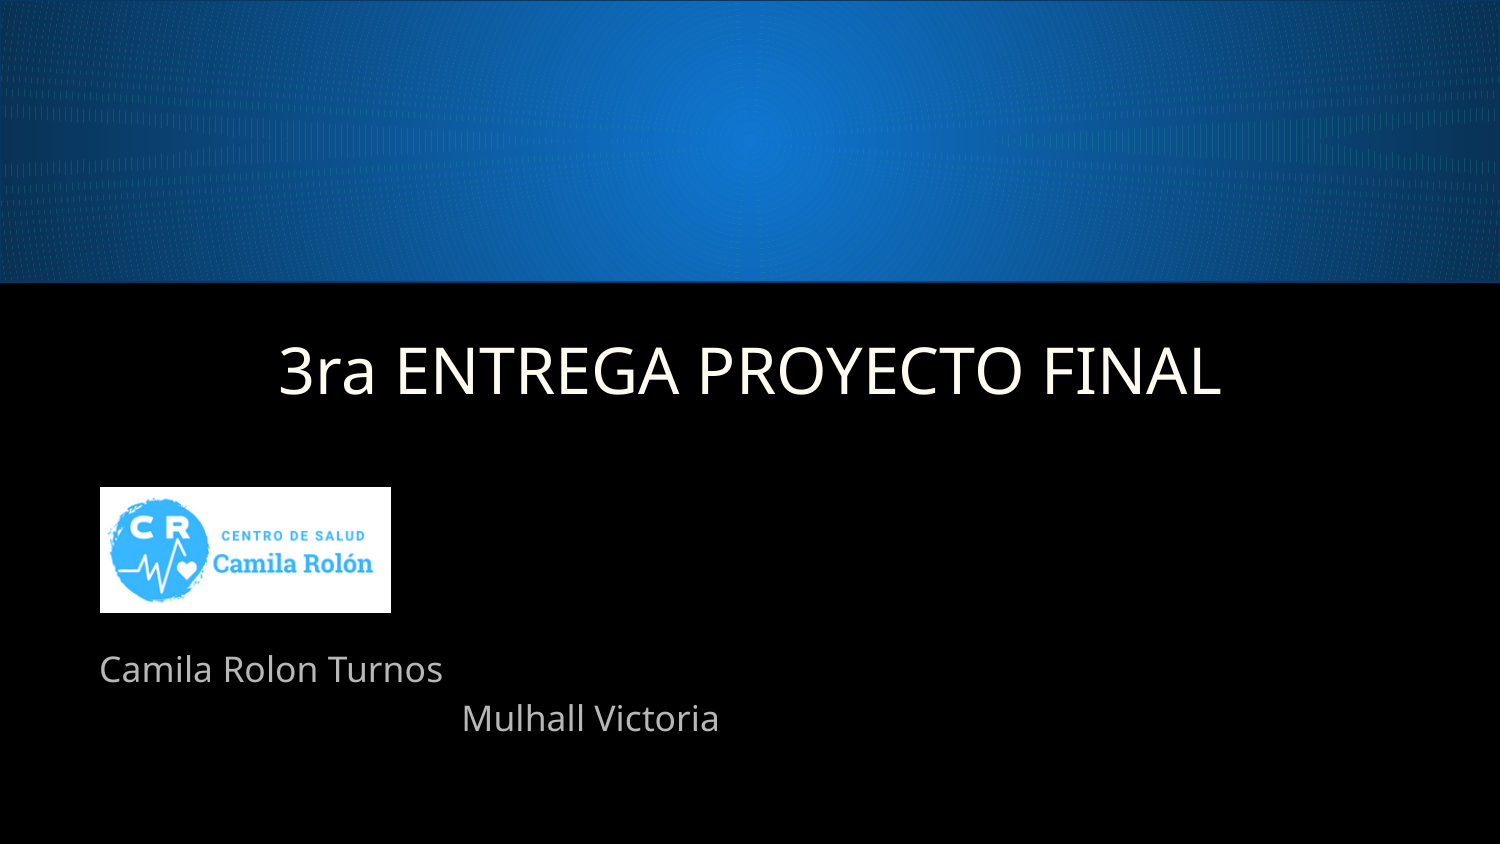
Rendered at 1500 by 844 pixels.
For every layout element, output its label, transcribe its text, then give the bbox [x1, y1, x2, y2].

title 3ra ENTREGA PROYECTO FINAL [23, 310, 1478, 429]
text_box [0, 0, 1500, 282]
subtitle Camila Rolon Turnos Mulhall Victoria [84, 630, 1416, 760]
picture [99, 487, 392, 613]
